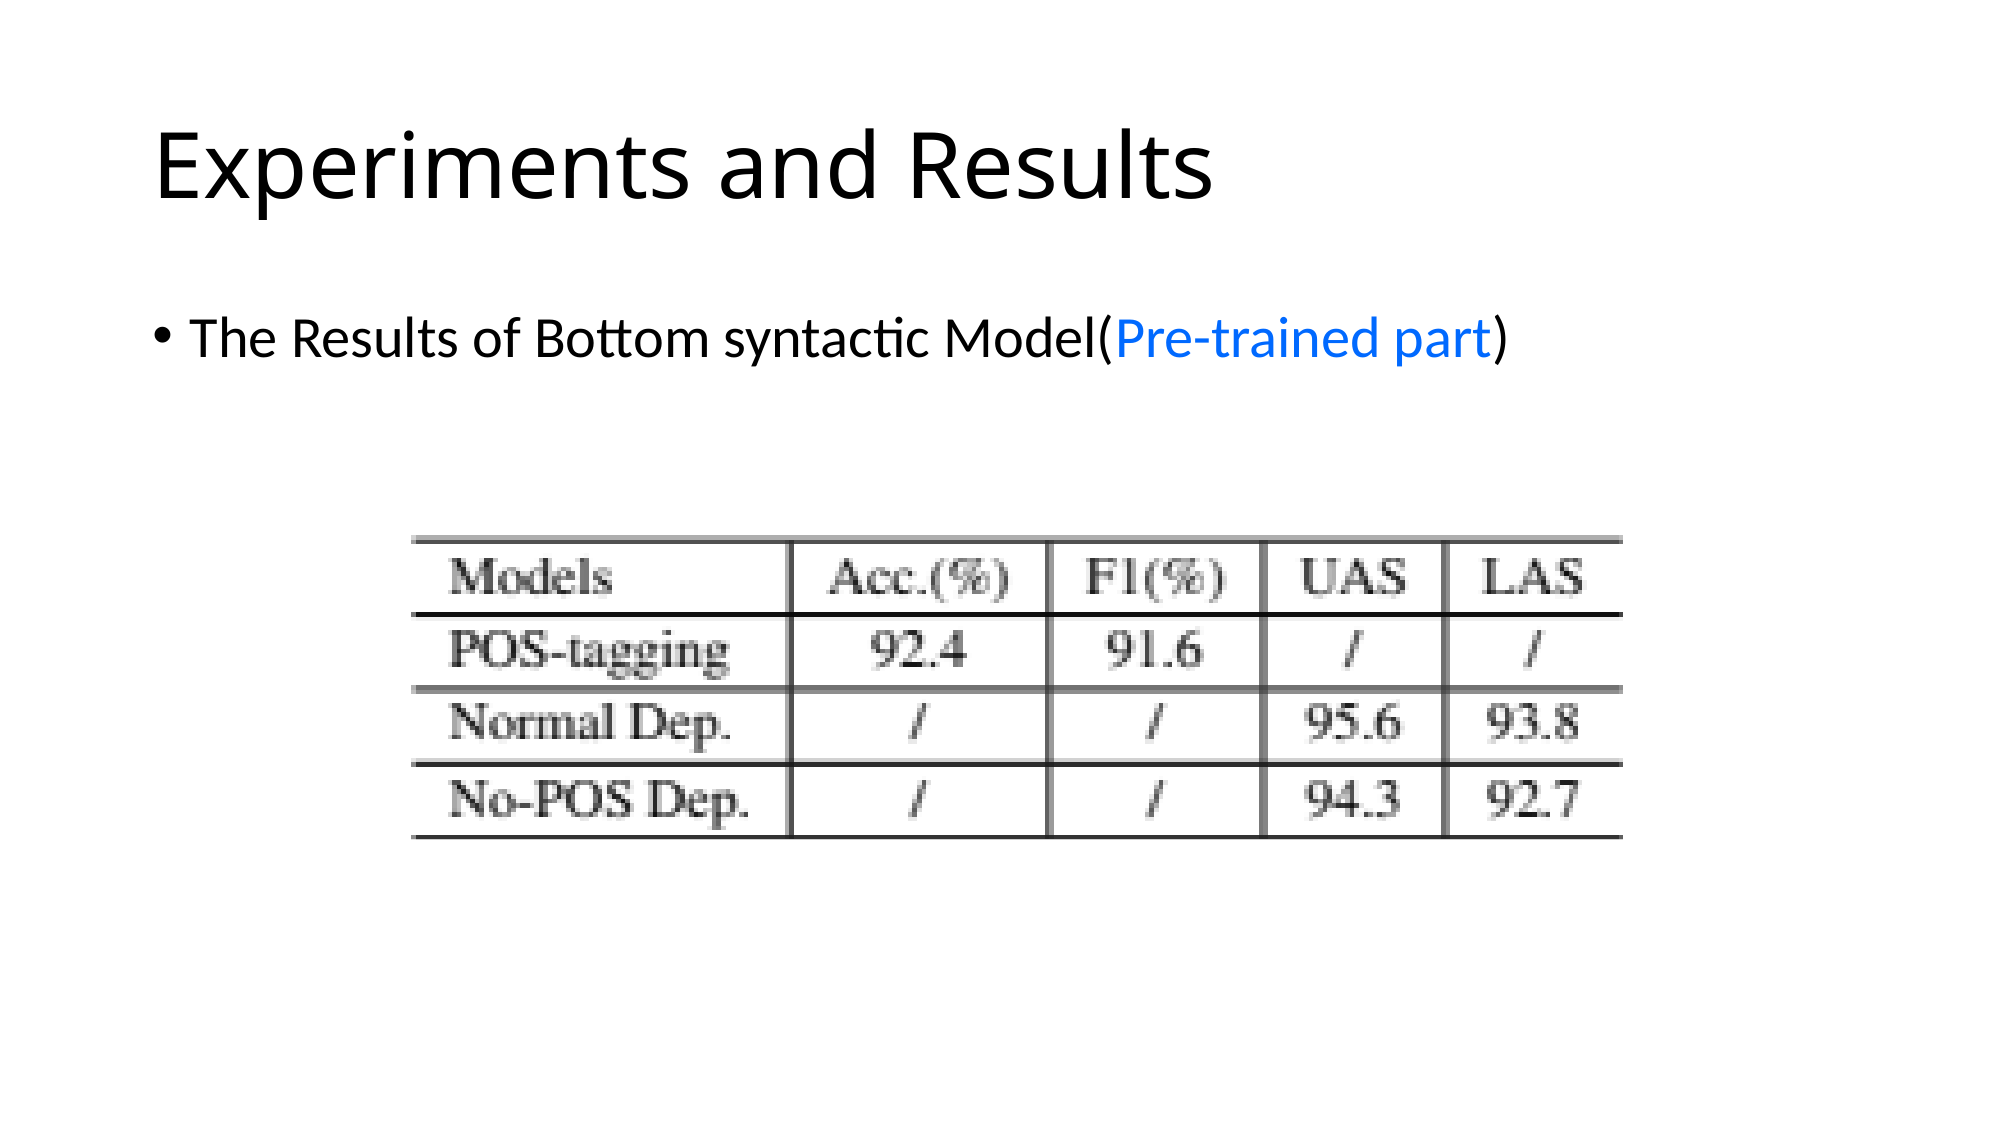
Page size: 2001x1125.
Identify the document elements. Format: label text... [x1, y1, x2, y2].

picture [407, 531, 1629, 840]
list The Results of Bottom syntactic Model(Pre-trained part) [137, 299, 1863, 1014]
title Experiments and Results [137, 59, 1863, 278]
